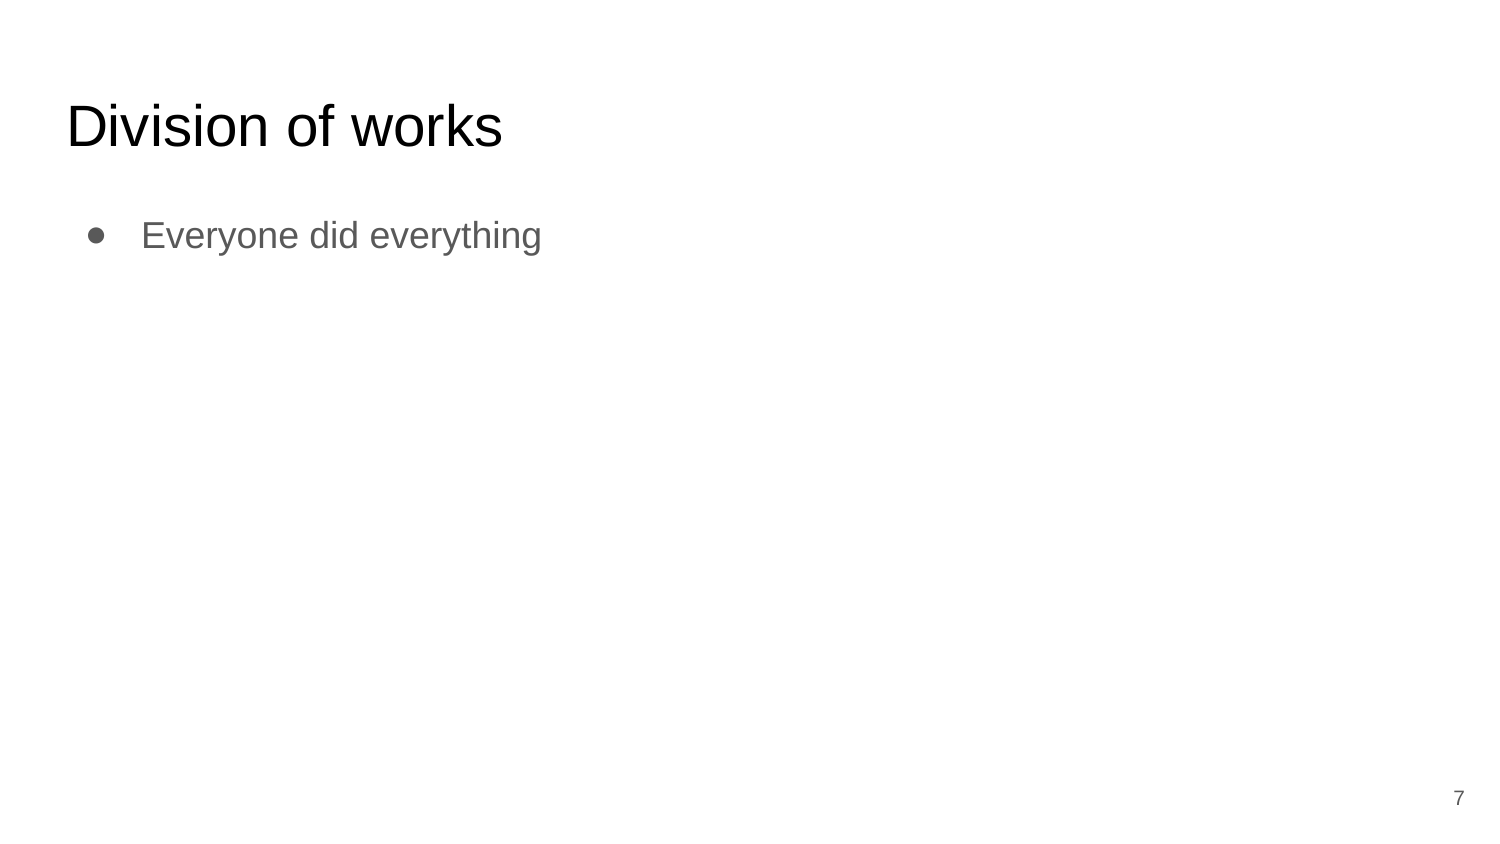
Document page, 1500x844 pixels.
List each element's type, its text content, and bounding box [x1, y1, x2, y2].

list Everyone did everything [51, 189, 1449, 750]
slide_number ‹#› [1389, 764, 1480, 830]
title Division of works [51, 72, 1449, 167]
